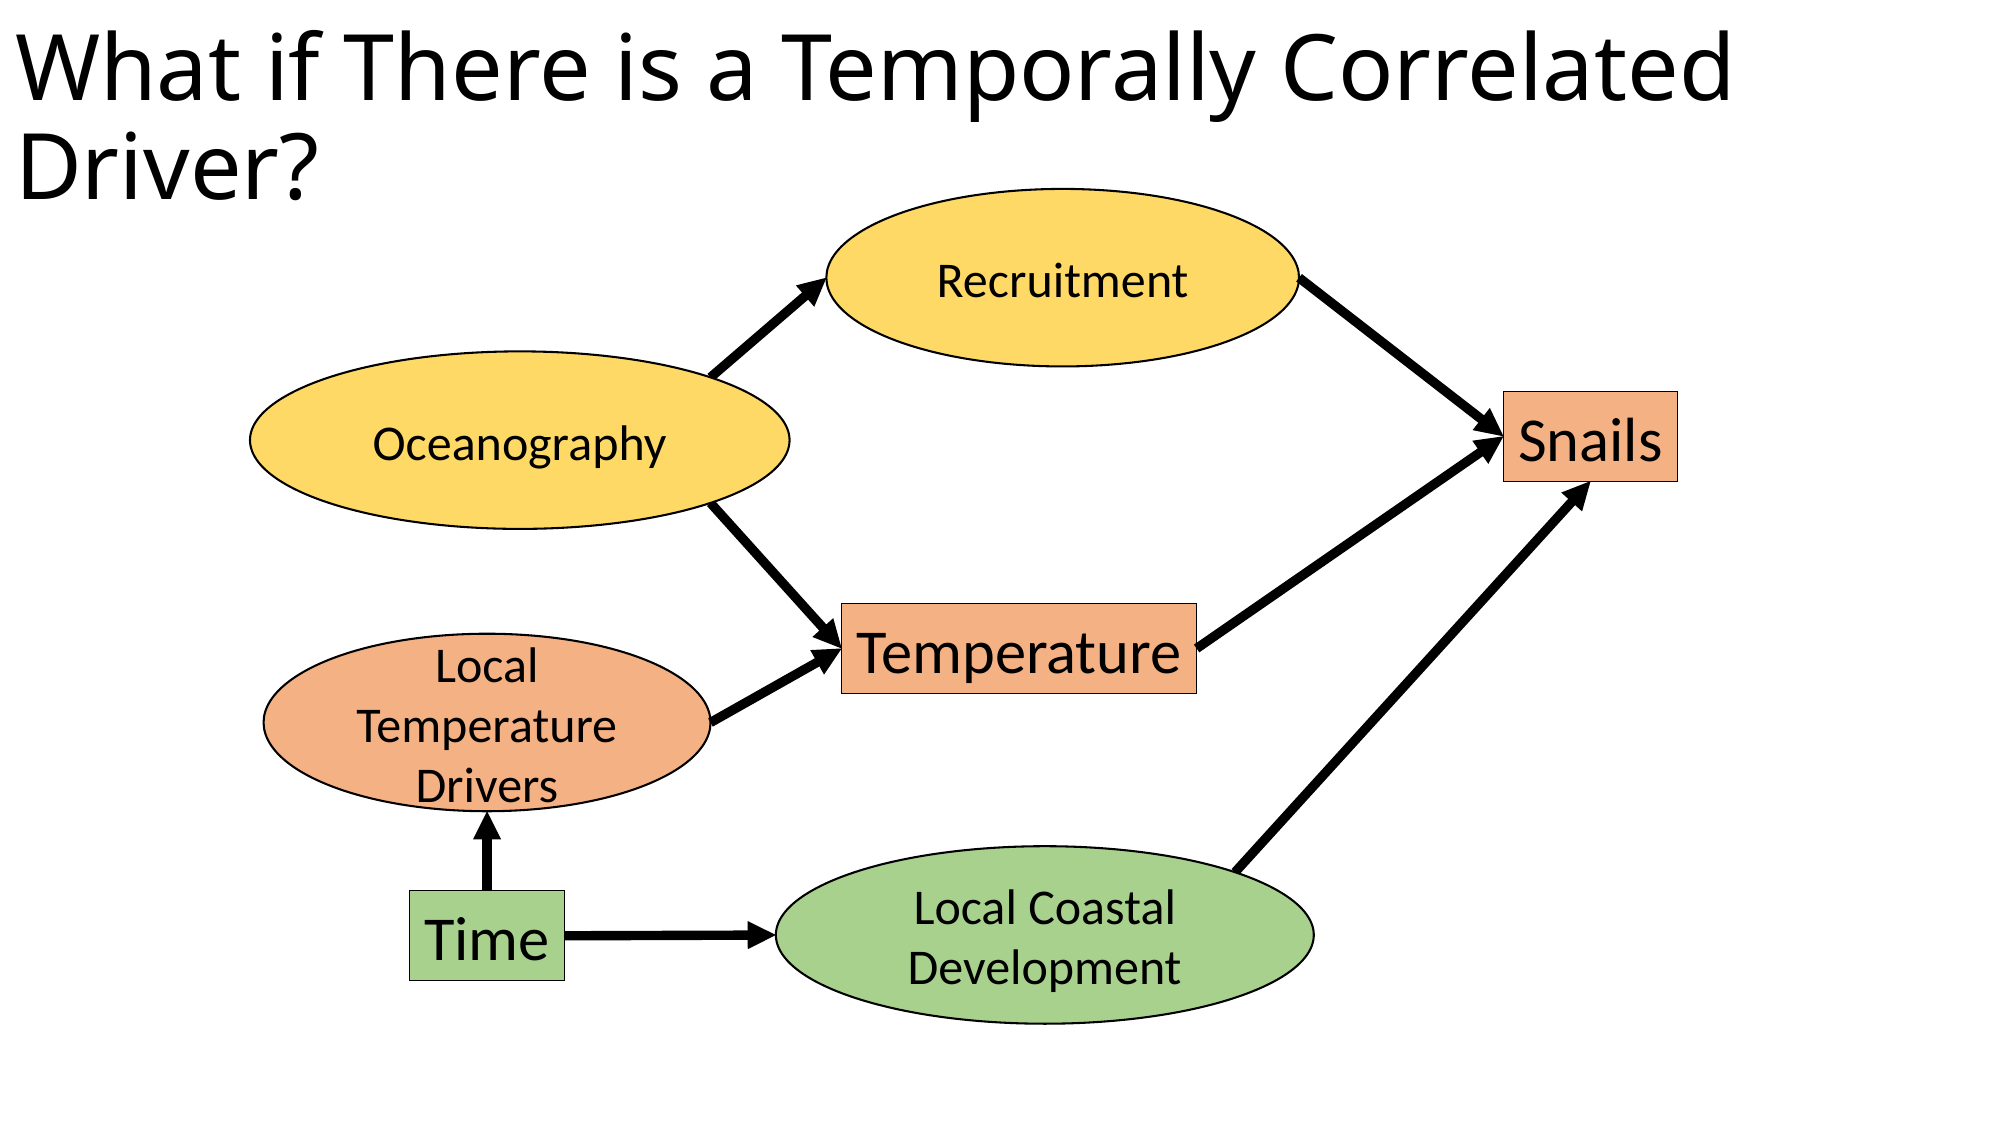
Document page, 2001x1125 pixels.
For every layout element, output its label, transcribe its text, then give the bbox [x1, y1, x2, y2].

text_box Time [409, 890, 565, 981]
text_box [710, 649, 842, 723]
text_box Oceanography [248, 350, 791, 530]
text_box Local Temperature Drivers [262, 632, 712, 813]
text_box Snails [1503, 391, 1678, 482]
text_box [1234, 482, 1591, 873]
text_box Temperature [842, 603, 1197, 694]
title What if There is a Temporally Correlated Driver? [0, 11, 1863, 230]
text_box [710, 277, 827, 378]
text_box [1197, 436, 1503, 650]
text_box Recruitment [825, 187, 1300, 368]
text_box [710, 502, 842, 649]
text_box Local Coastal Development [774, 845, 1315, 1025]
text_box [1299, 277, 1503, 437]
